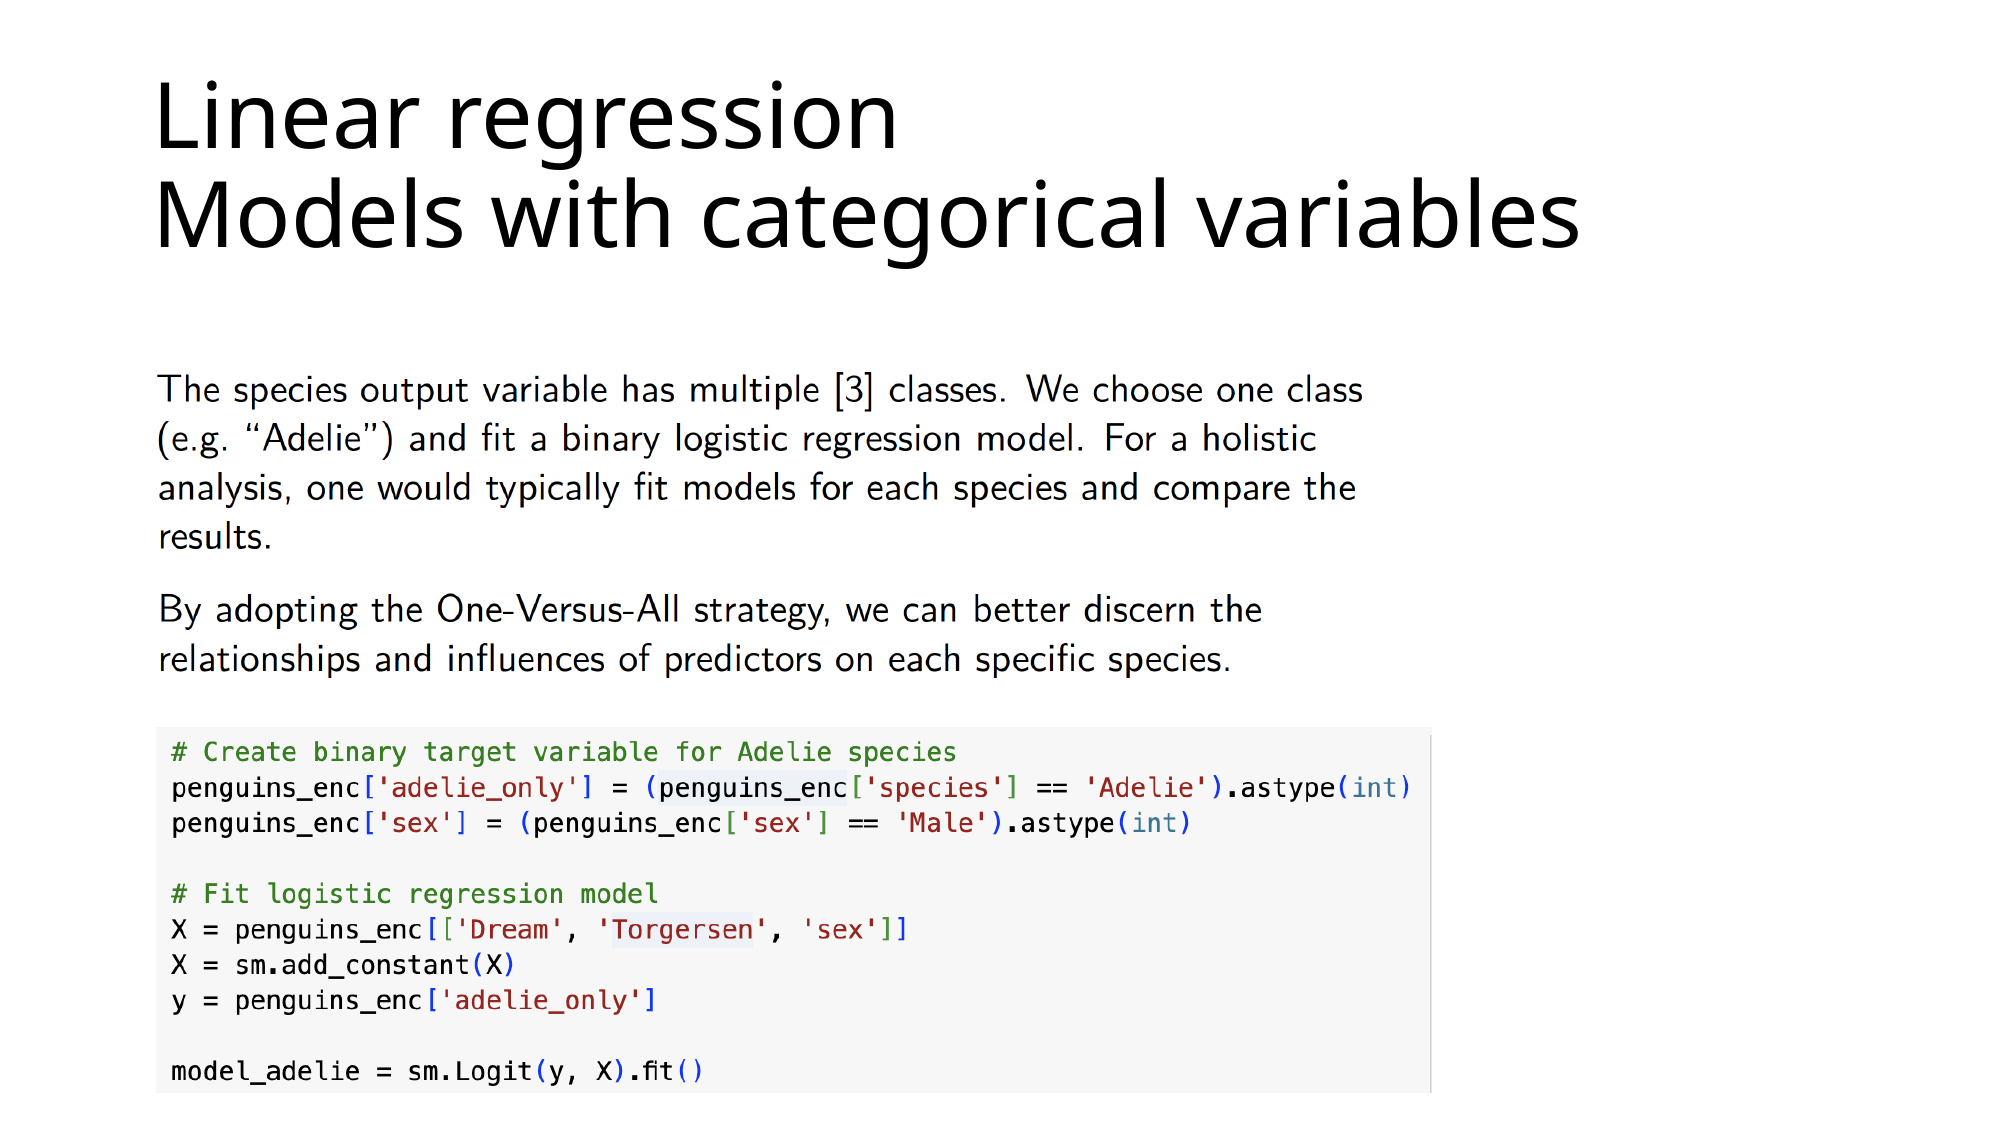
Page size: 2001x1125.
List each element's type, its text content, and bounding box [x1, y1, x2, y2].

picture [137, 350, 1413, 678]
picture [156, 727, 1432, 1093]
title Linear regression Models with categorical variables [137, 59, 1863, 278]
